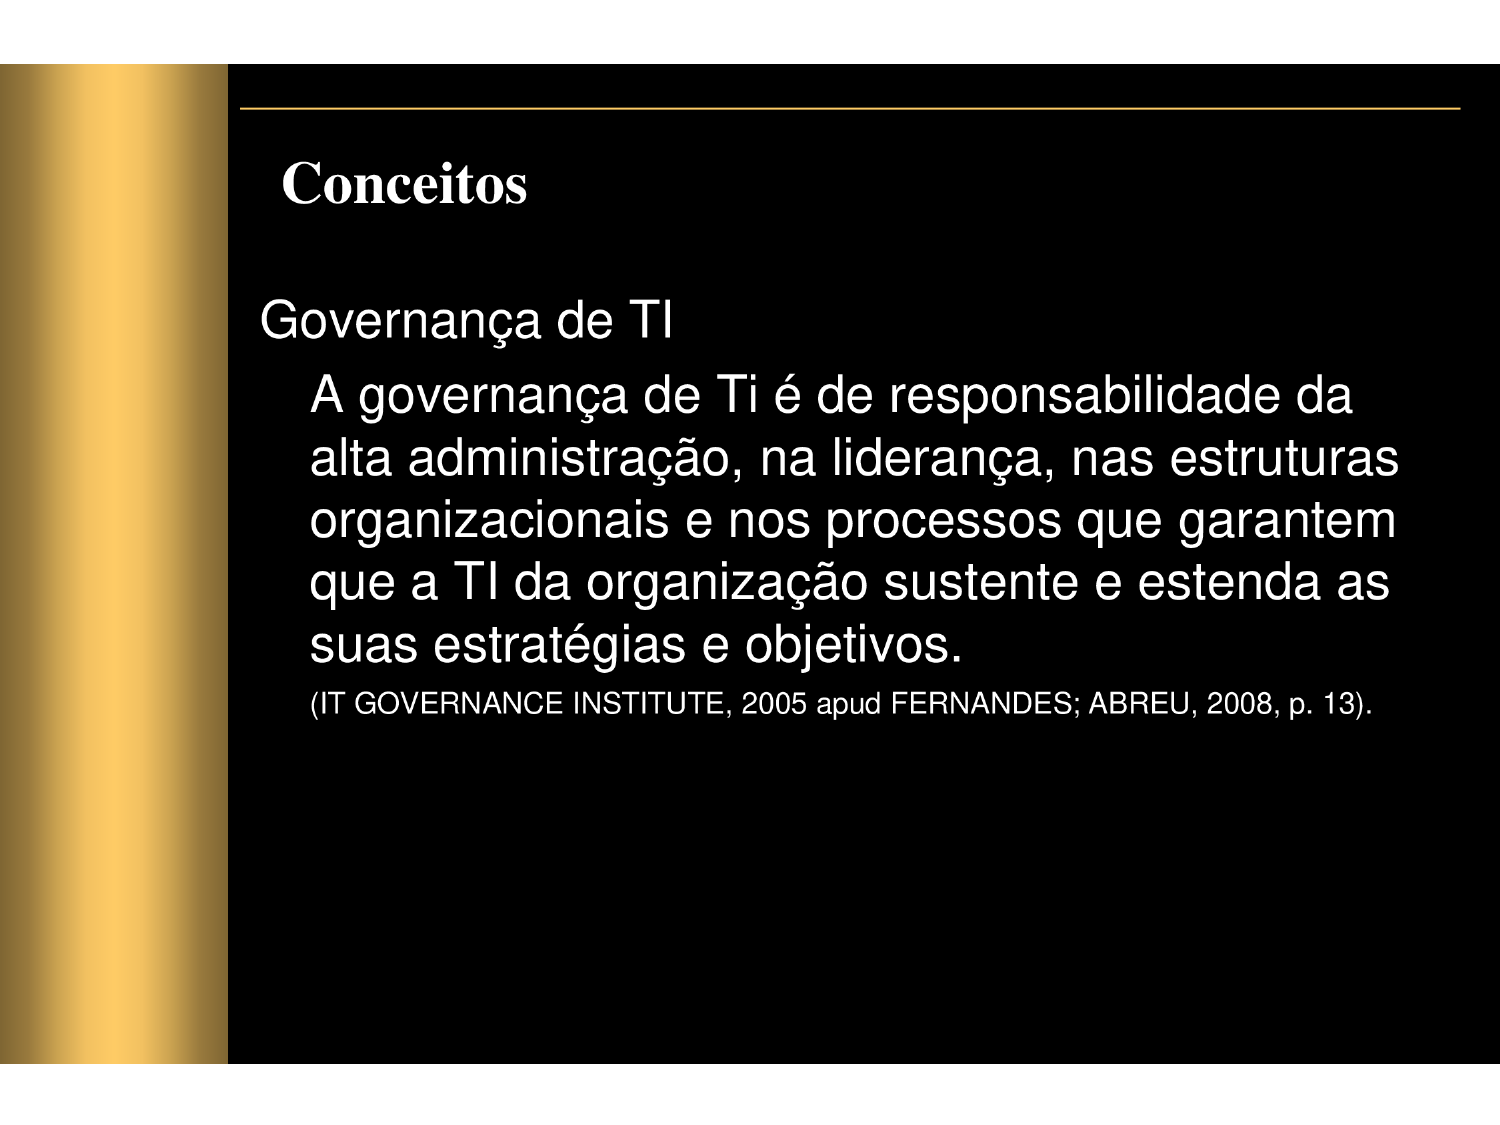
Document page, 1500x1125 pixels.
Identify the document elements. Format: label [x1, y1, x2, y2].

picture [0, 63, 1500, 1065]
